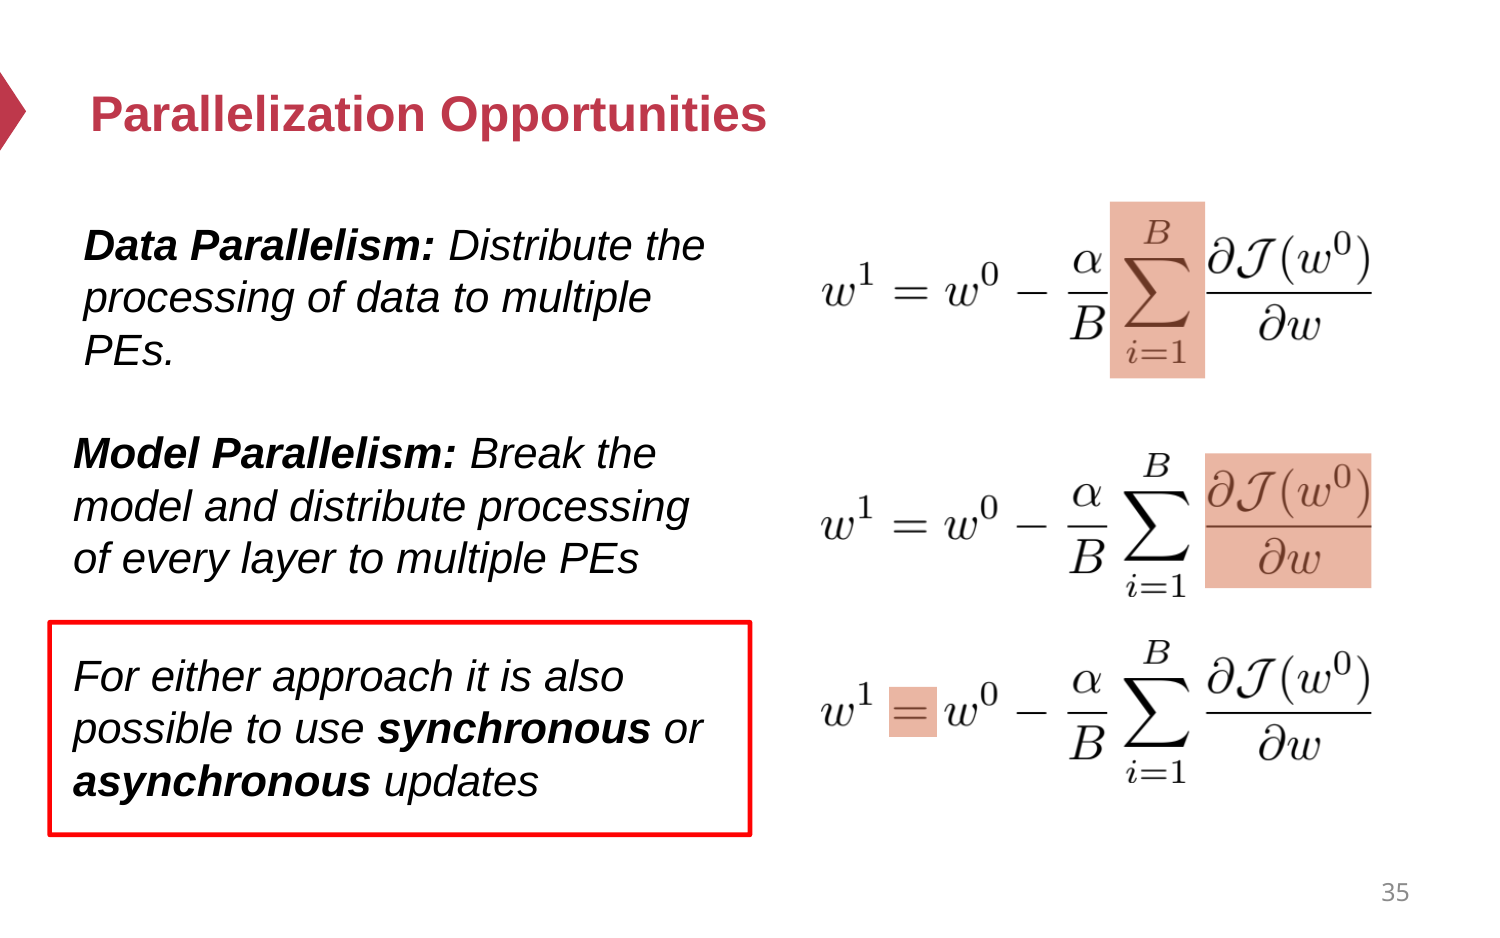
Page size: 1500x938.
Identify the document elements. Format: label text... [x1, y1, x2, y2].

picture [820, 220, 1372, 364]
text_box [820, 453, 1372, 597]
title Parallelization Opportunities [75, 37, 1425, 186]
text_box [1109, 373, 1206, 379]
text_box Data Parallelism: Distribute the processing of data to multiple PEs. [68, 208, 751, 382]
text_box Model Parallelism: Break the model and distribute processing of every layer to multiple PEs [58, 417, 741, 591]
text_box [49, 621, 751, 836]
text_box [1109, 201, 1206, 218]
slide_number 35 [1074, 868, 1425, 919]
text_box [820, 640, 1372, 784]
